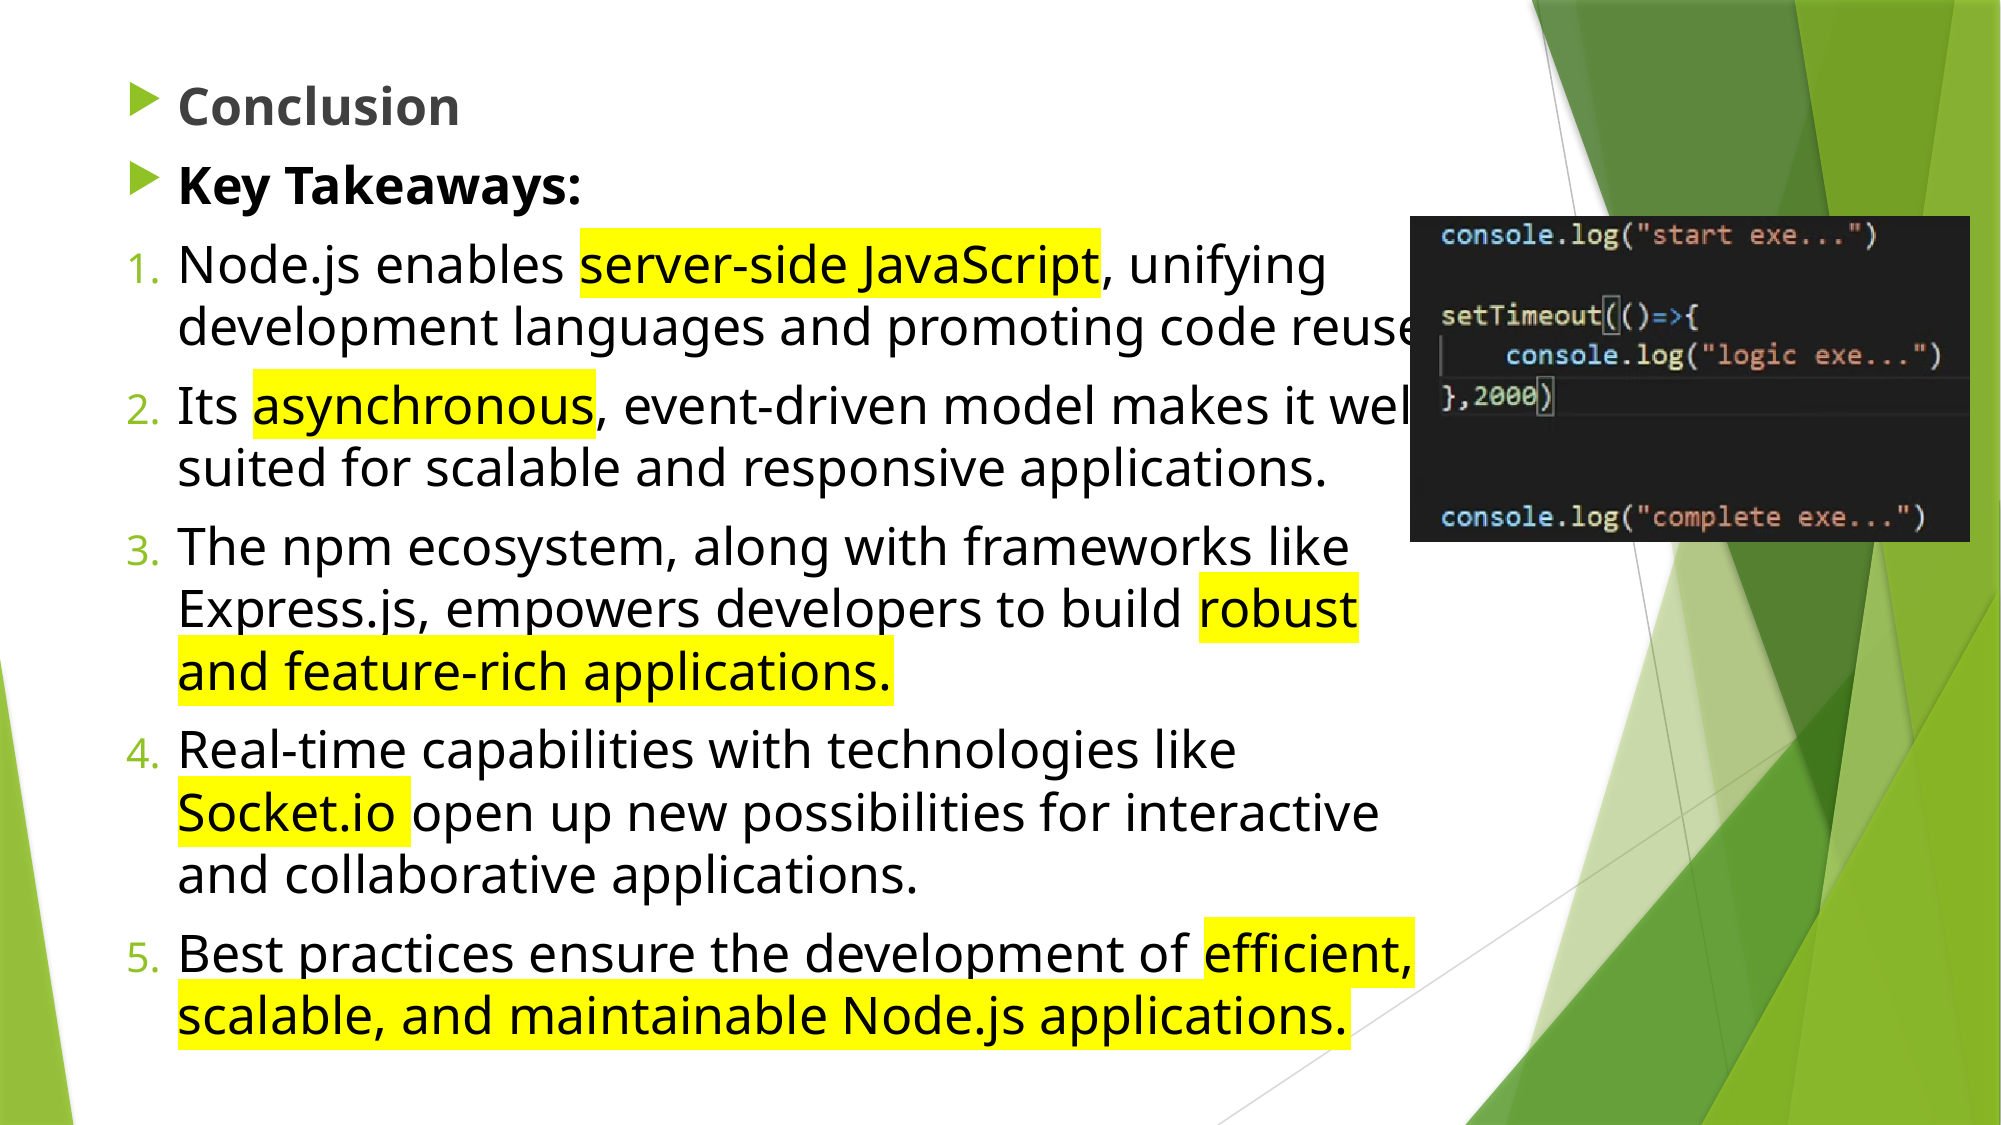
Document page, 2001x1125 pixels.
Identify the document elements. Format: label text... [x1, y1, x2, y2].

list Conclusion Key Takeaways: Node.js enables server-side JavaScript, unifying development languages and promoting code reuse. Its asynchronous, event-driven model makes it well-suited for scalable and responsive applications. The npm ecosystem, along with frameworks like Express.js, empowers developers to build robust and feature-rich applications. Real-time capabilities with technologies like Socket.io open up new possibilities for interactive and collaborative applications. Best practices ensure the development of efficient, scalable, and maintainable Node.js applications. [111, 66, 1474, 1077]
picture [1410, 216, 1971, 543]
